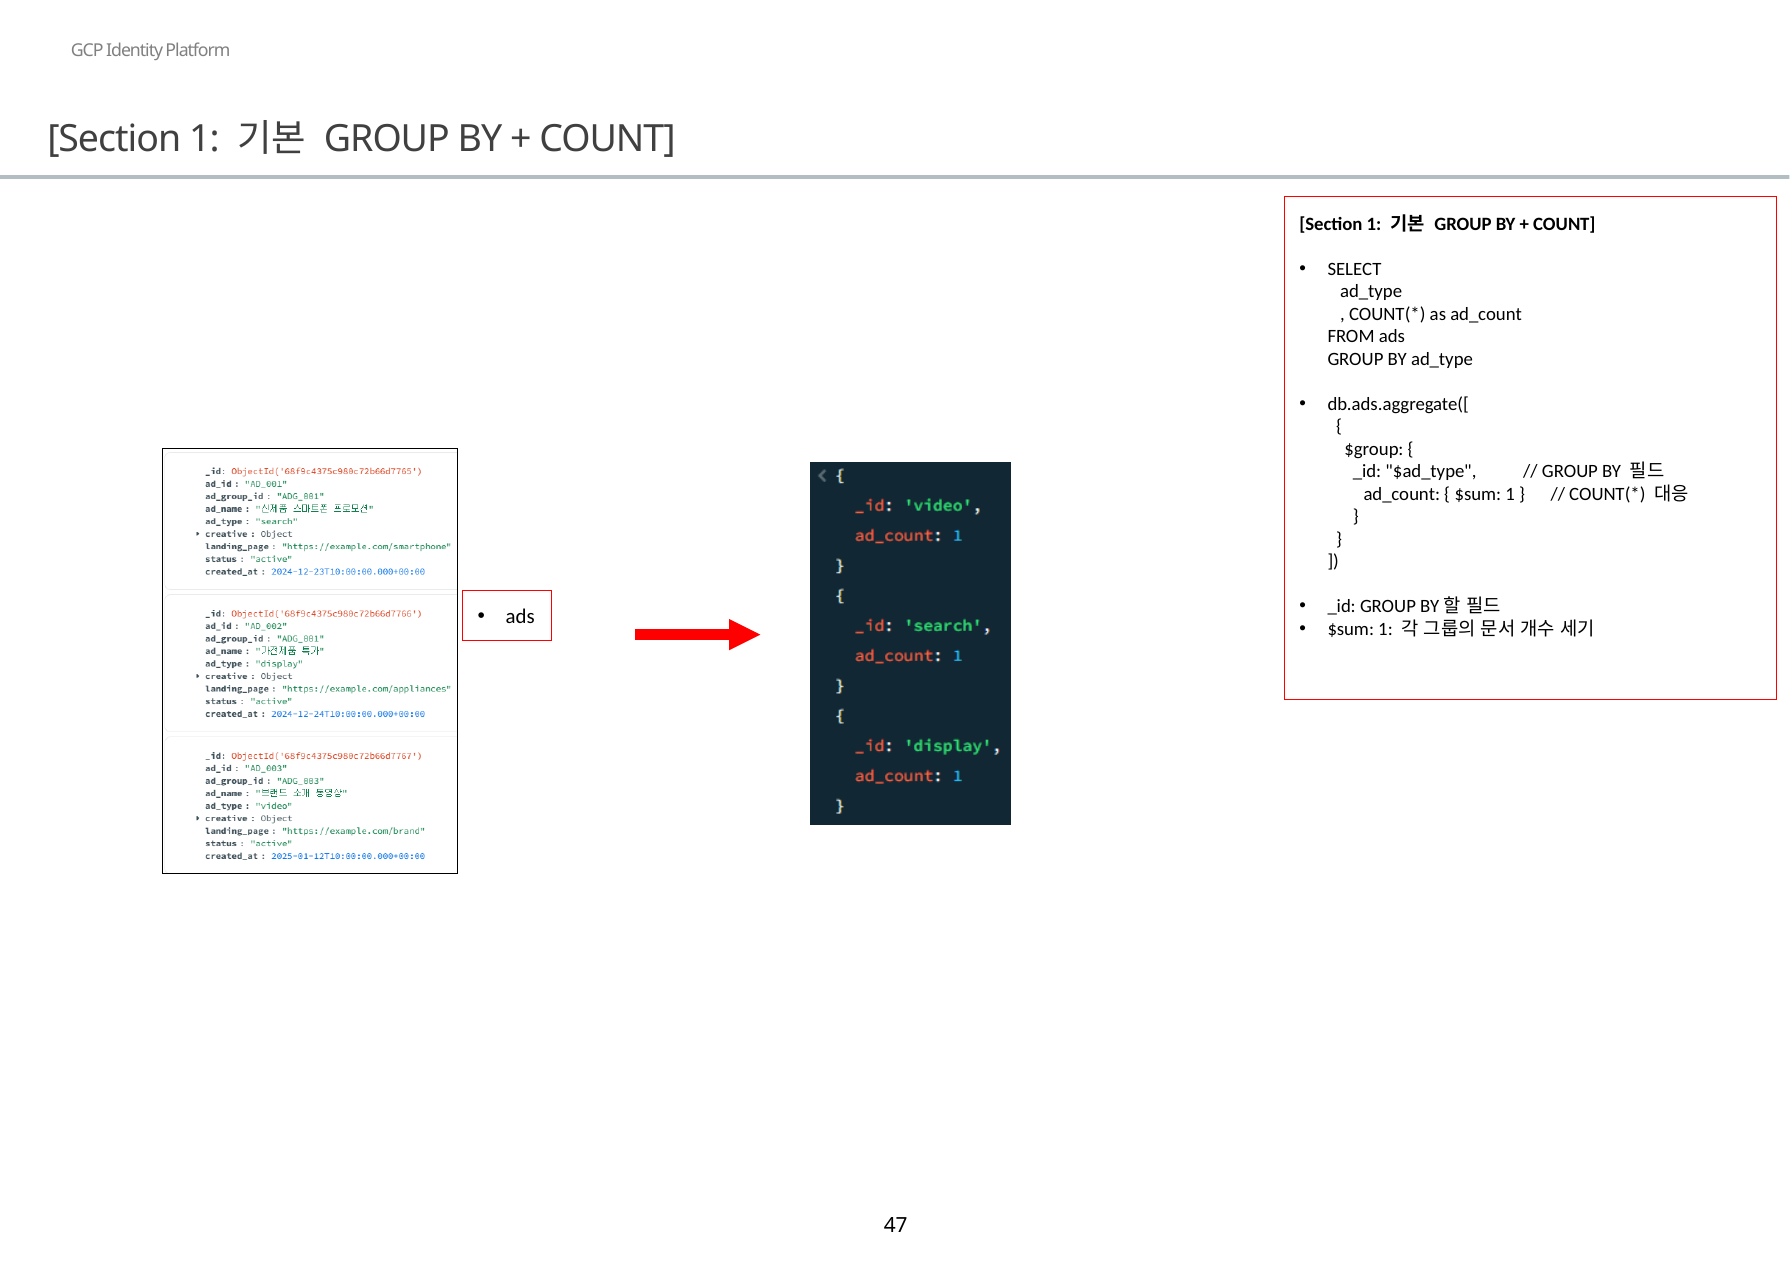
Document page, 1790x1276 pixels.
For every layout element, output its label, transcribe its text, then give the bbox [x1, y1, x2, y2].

picture [810, 462, 1011, 826]
text_box ads [462, 590, 552, 641]
text_box [Section 1: 기본 GROUP BY + COUNT] SELECT ad_type , COUNT(*) as ad_count FROM ads GROUP BY ad_type db.ads.aggregate([ { $group: { _id: "$ad_type", // GROUP BY 필드 ad_count: { $sum: 1 } // COUNT(*) 대응 } } ]) _id: GROUP BY할 필드 $sum: 1: 각 그룹의 문서 개수 세기 [1284, 196, 1777, 700]
picture [162, 448, 458, 874]
title [Section 1: 기본 GROUP BY + COUNT] [32, 126, 1298, 167]
